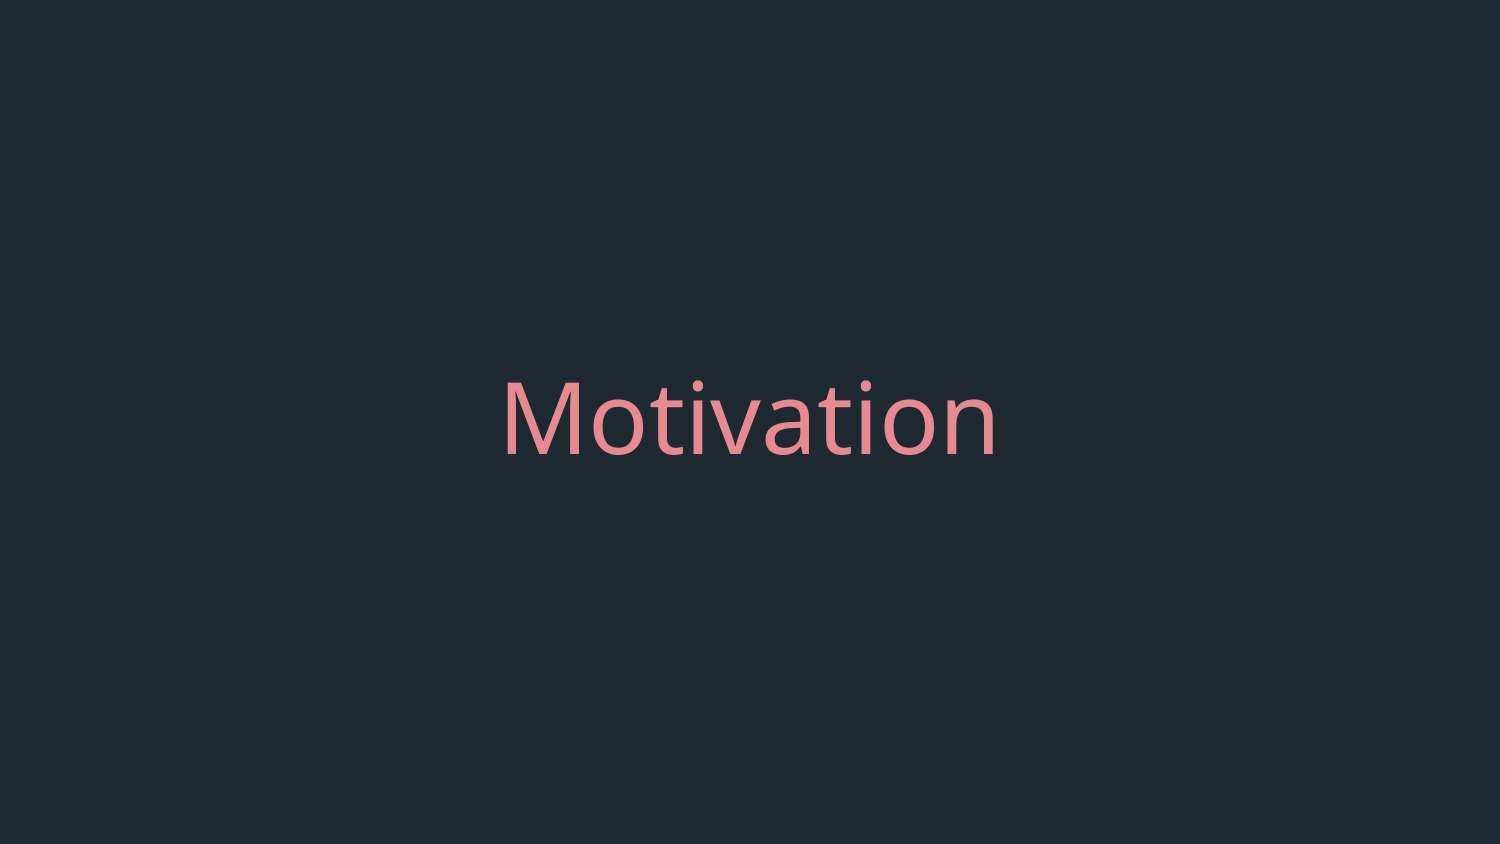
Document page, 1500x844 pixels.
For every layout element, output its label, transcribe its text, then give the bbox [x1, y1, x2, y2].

title Motivation [51, 354, 1449, 490]
